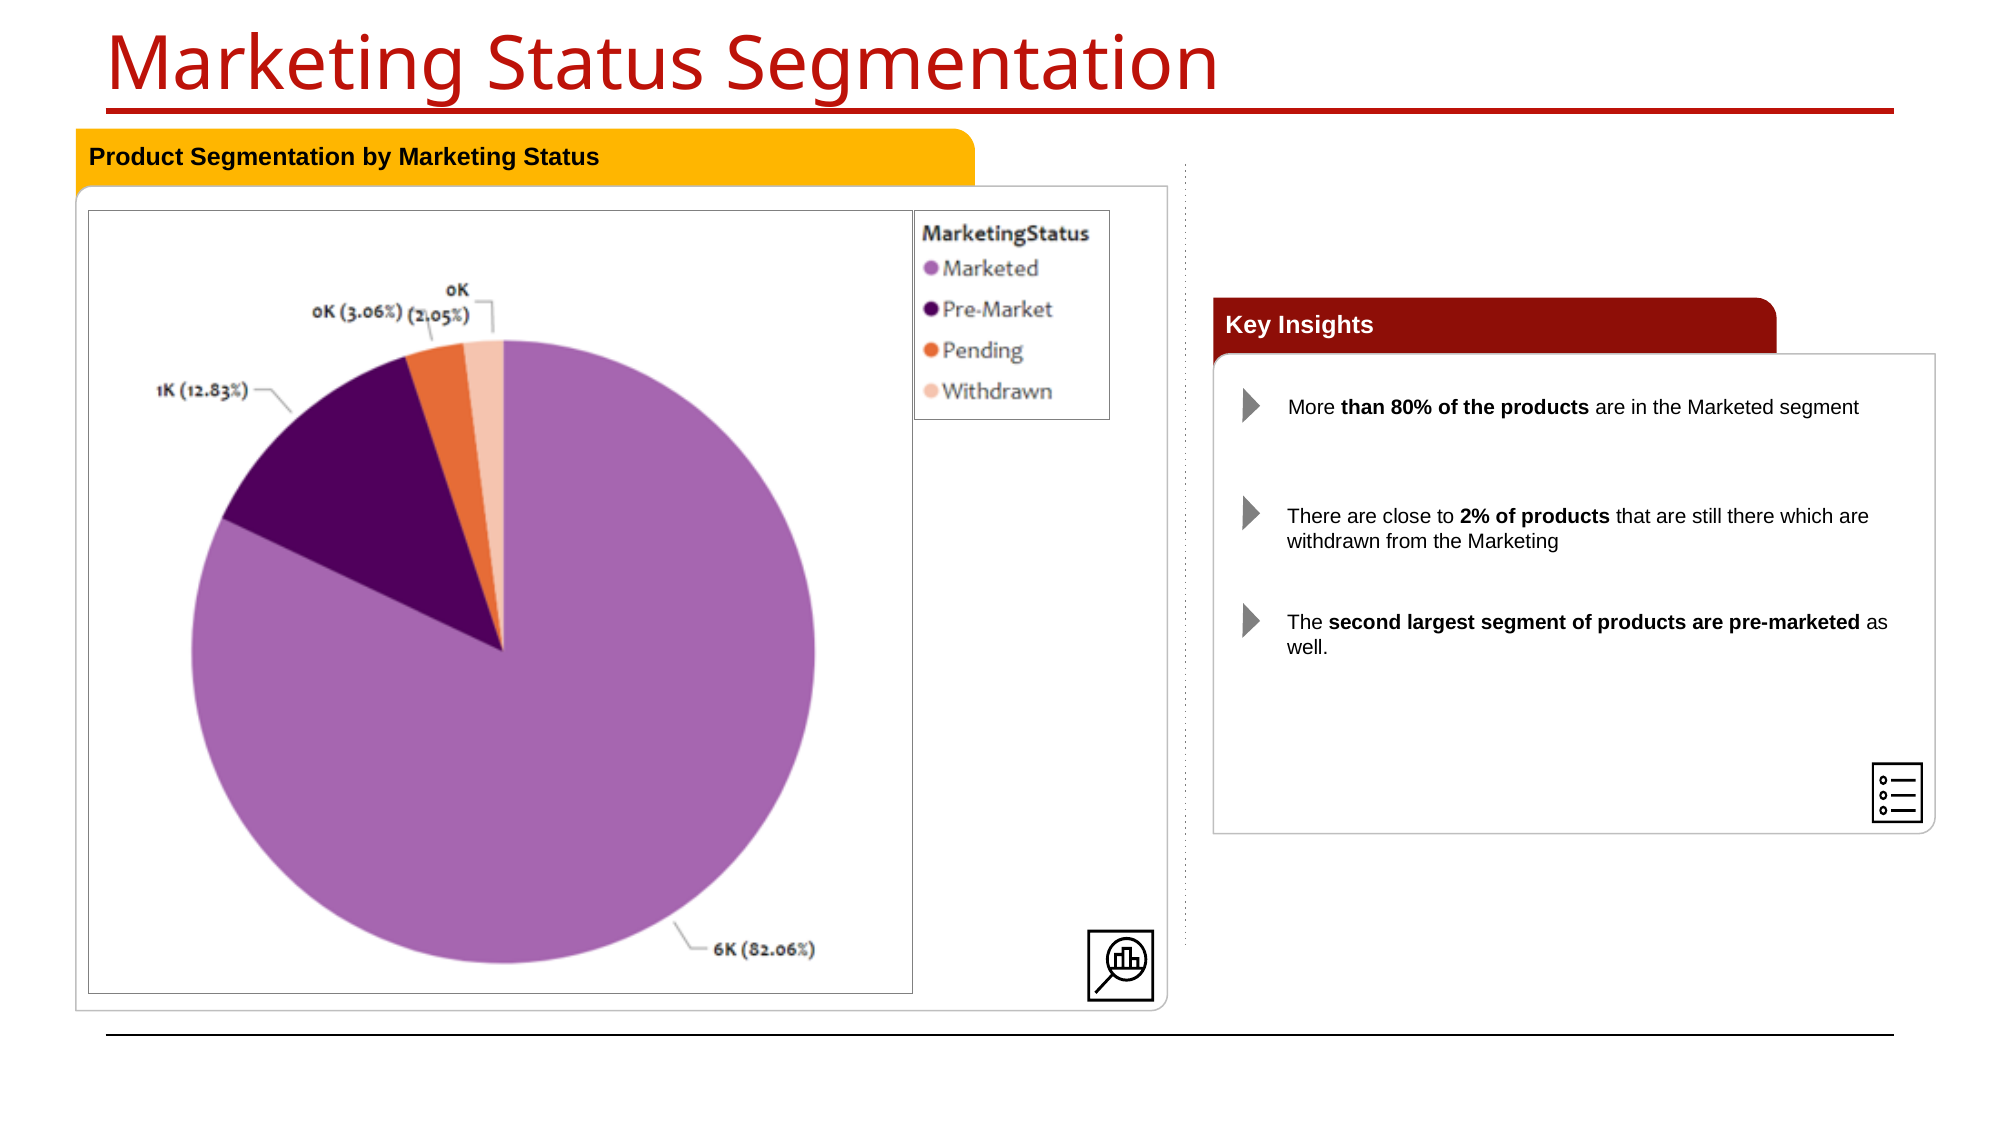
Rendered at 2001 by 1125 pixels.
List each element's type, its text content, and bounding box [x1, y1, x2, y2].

picture [914, 209, 1110, 420]
title Marketing Status Segmentation [90, 20, 1894, 198]
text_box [75, 128, 1168, 1011]
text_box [1213, 297, 1936, 834]
picture [88, 209, 913, 994]
